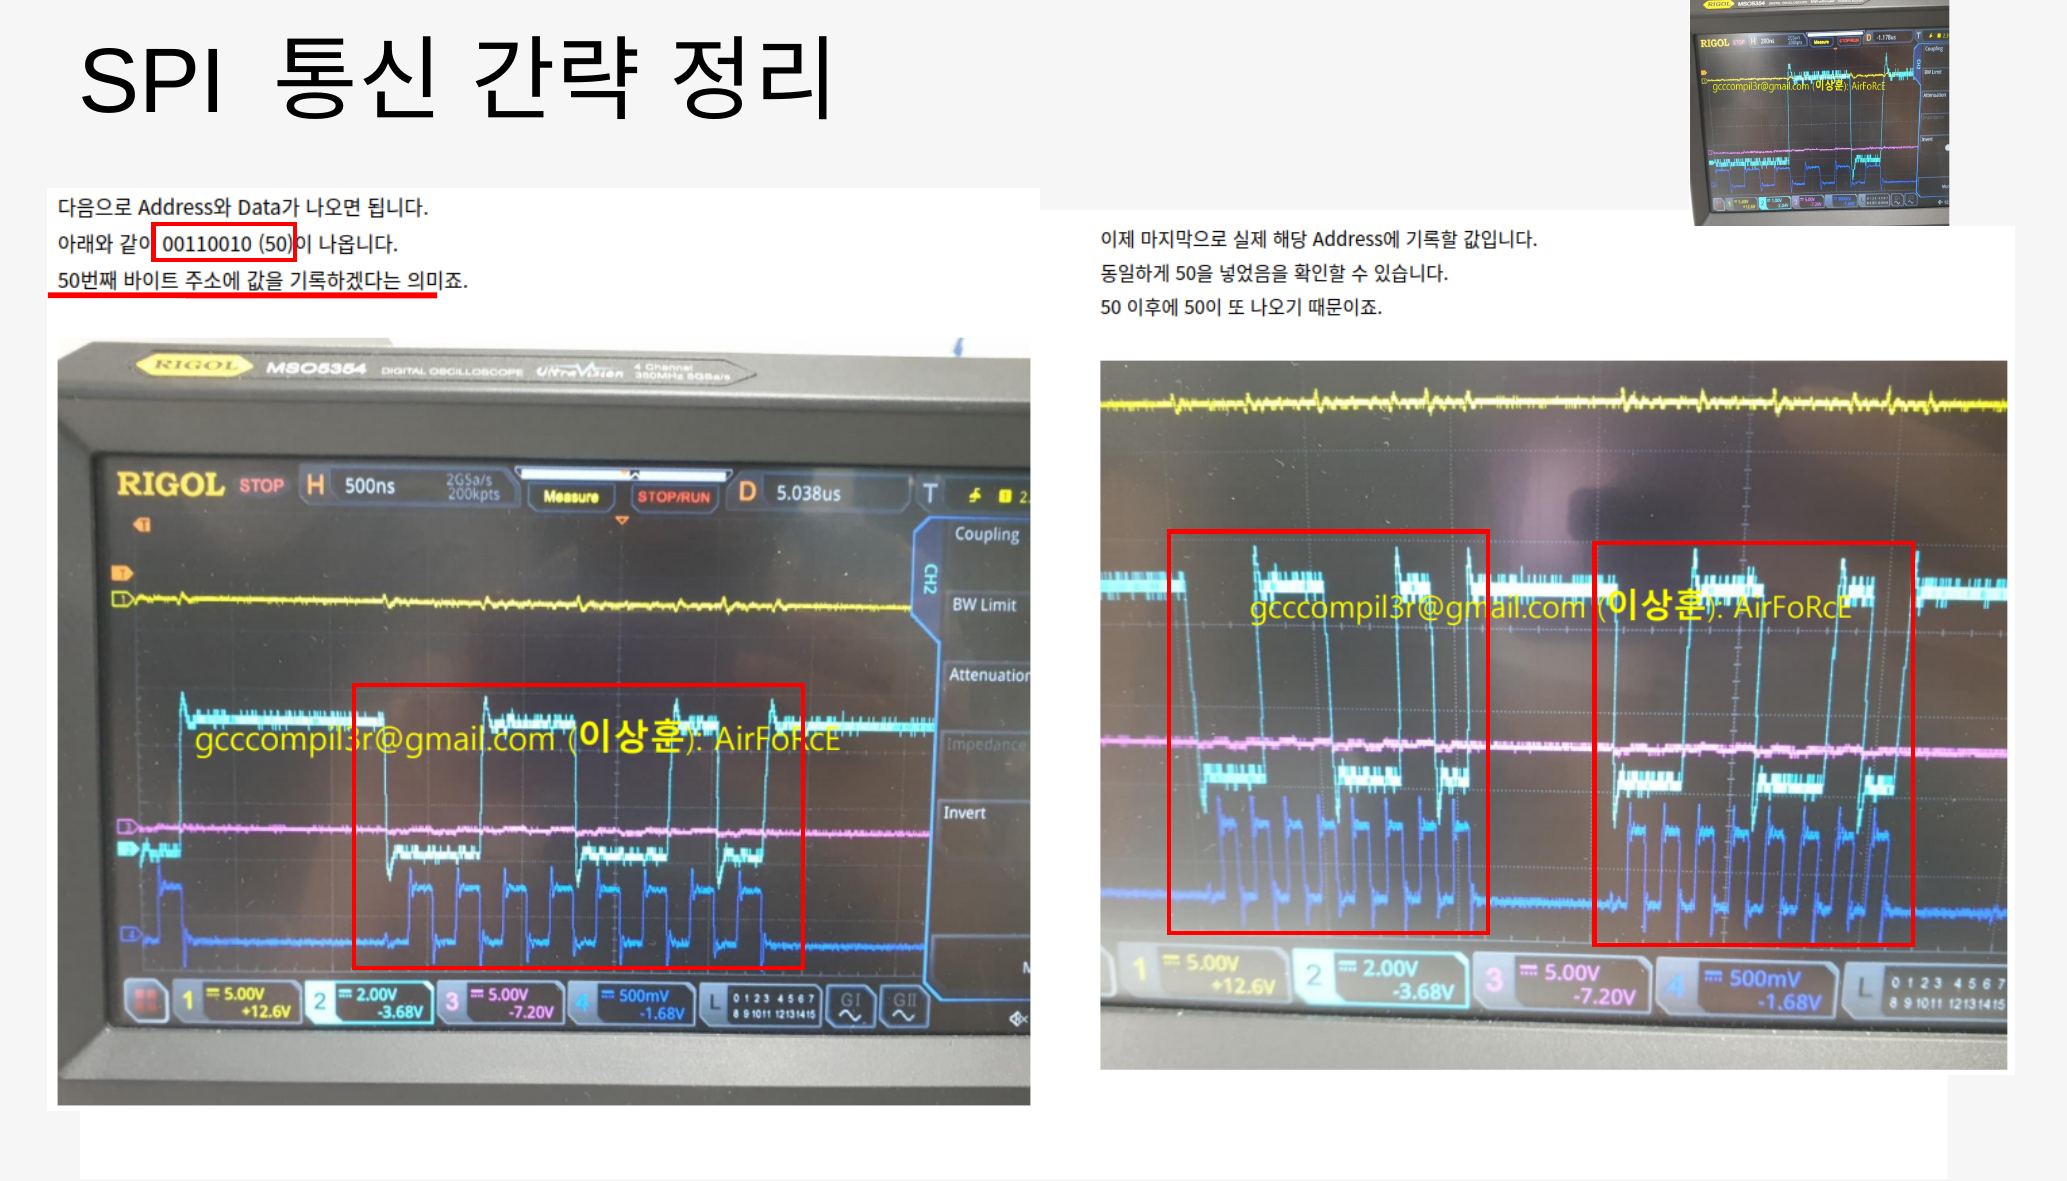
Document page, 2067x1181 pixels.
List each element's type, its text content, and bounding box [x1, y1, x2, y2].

text_box SPI 통신 간략 정리 [78, 47, 1368, 118]
picture [1098, 0, 2015, 1075]
picture [47, 188, 1040, 1111]
